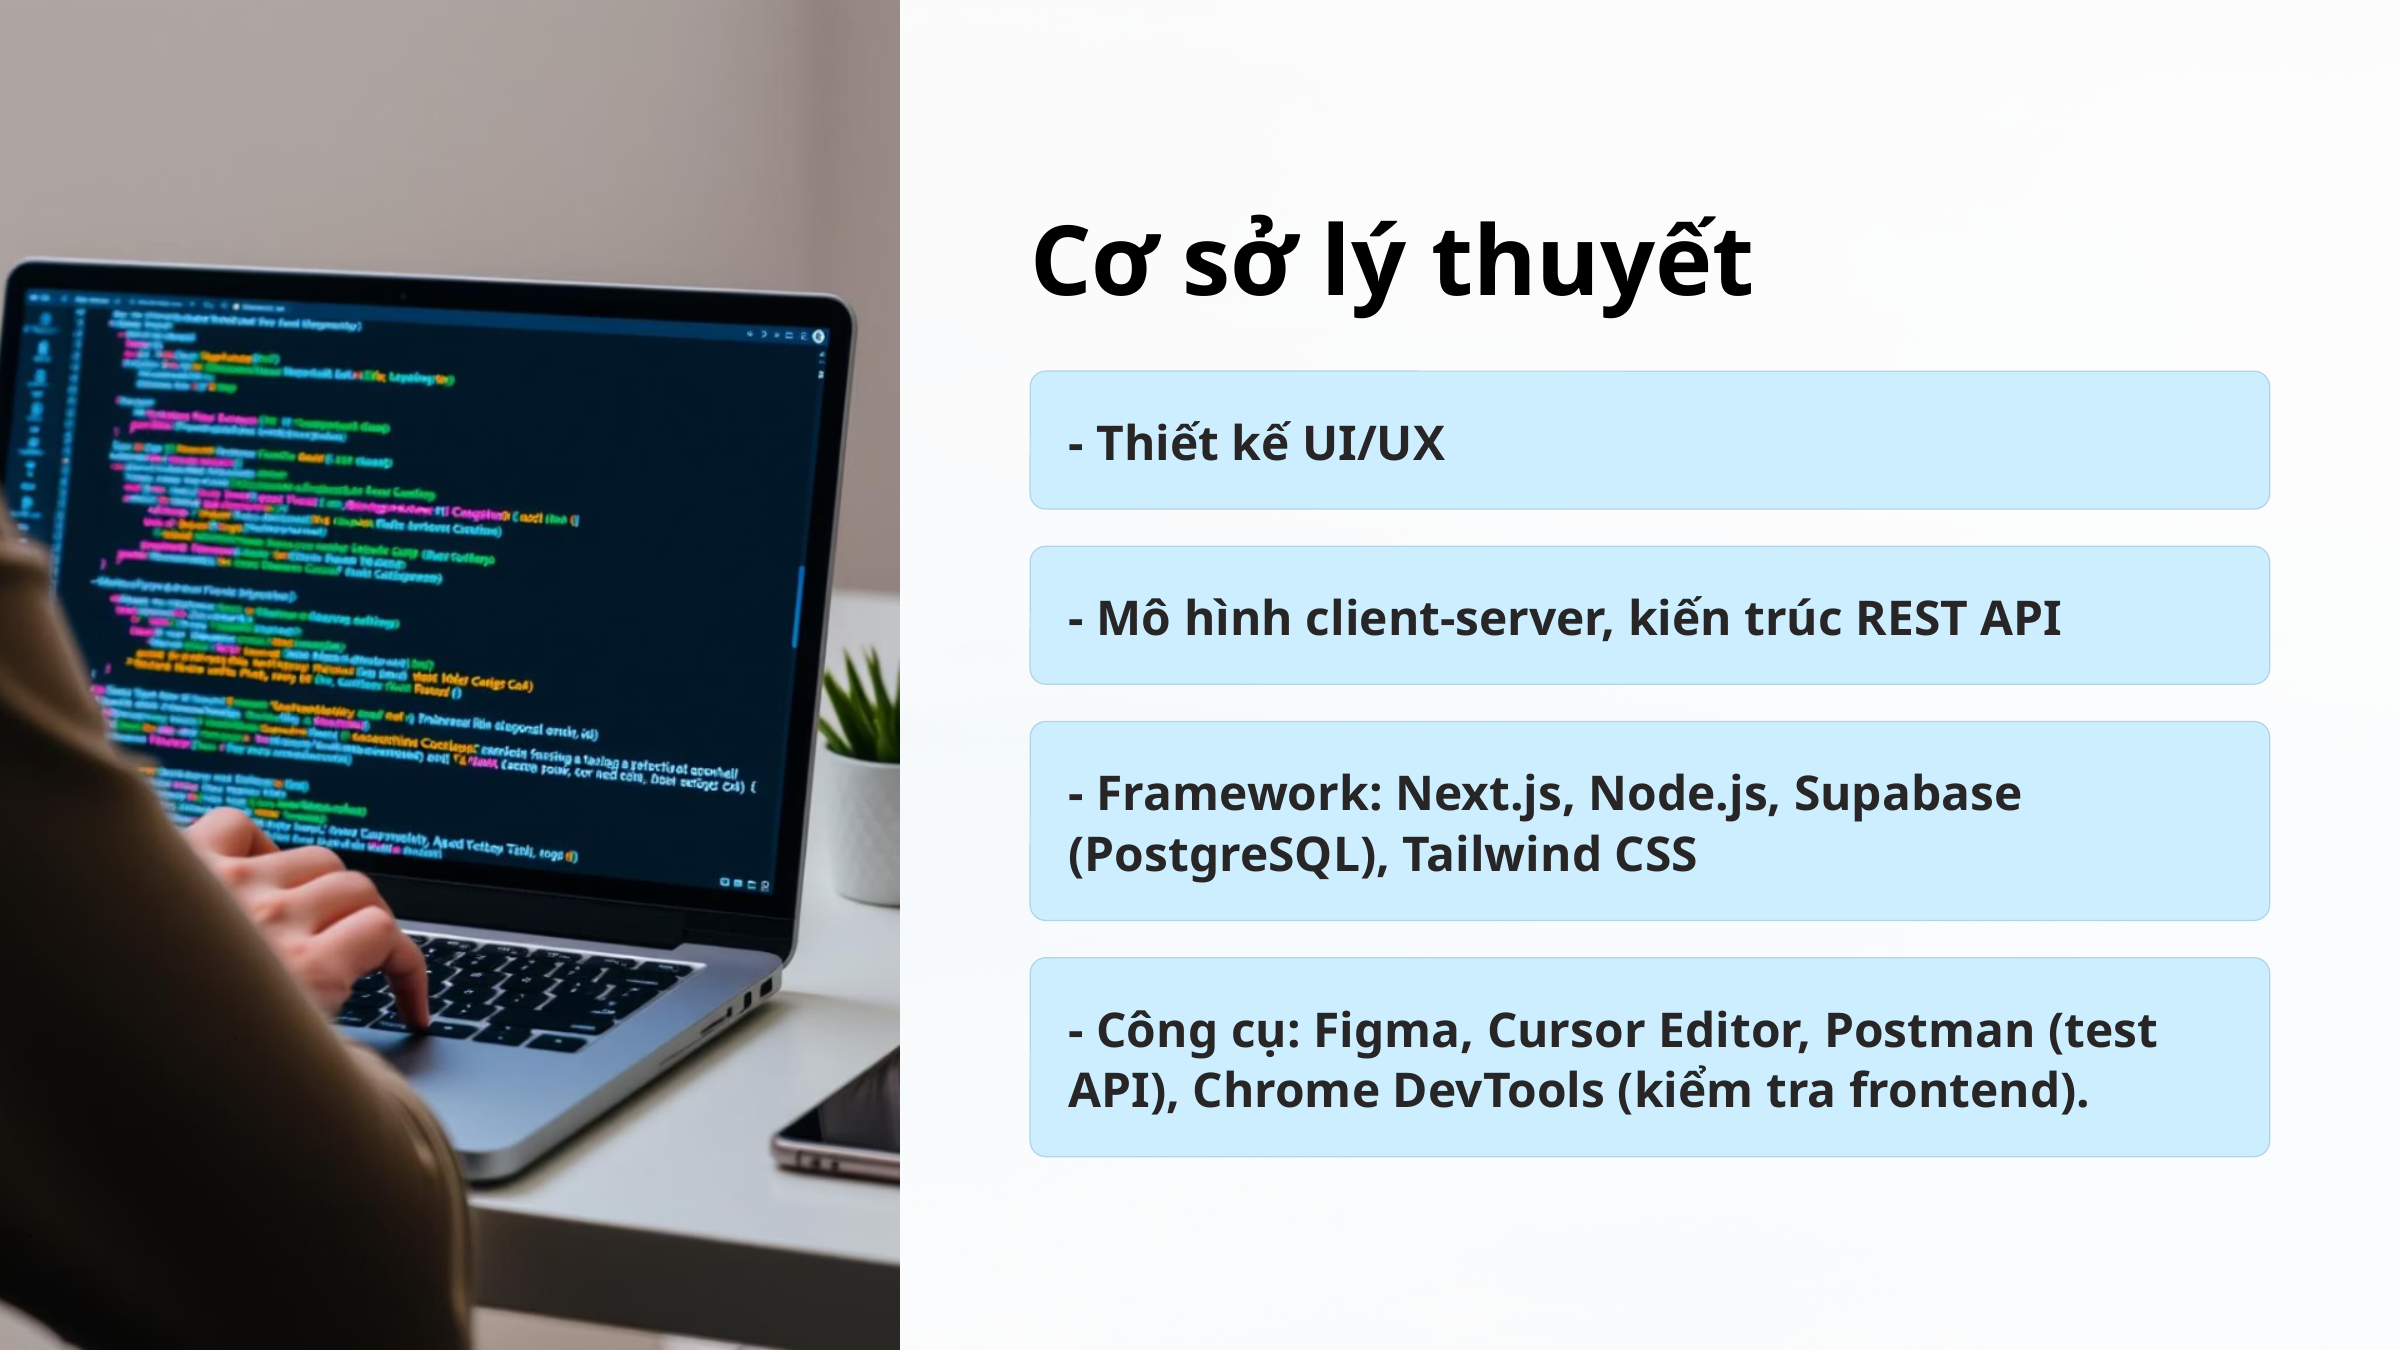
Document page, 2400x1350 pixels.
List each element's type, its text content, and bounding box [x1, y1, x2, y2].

picture [0, 0, 900, 1350]
text_box Cơ sở lý thuyết [1030, 193, 2007, 316]
text_box - Framework: Next.js, Node.js, Supabase (PostgreSQL), Tailwind CSS [1068, 759, 2232, 882]
text_box - Thiết kế UI/UX [1068, 409, 1557, 471]
text_box [1030, 957, 2270, 1157]
text_box [1030, 371, 2270, 510]
text_box [1030, 721, 2270, 921]
text_box - Công cụ: Figma, Cursor Editor, Postman (test API), Chrome DevTools (kiểm tra frontend). [1068, 996, 2232, 1119]
text_box - Mô hình client-server, kiến trúc REST API [1068, 584, 2030, 646]
text_box [1030, 546, 2270, 685]
